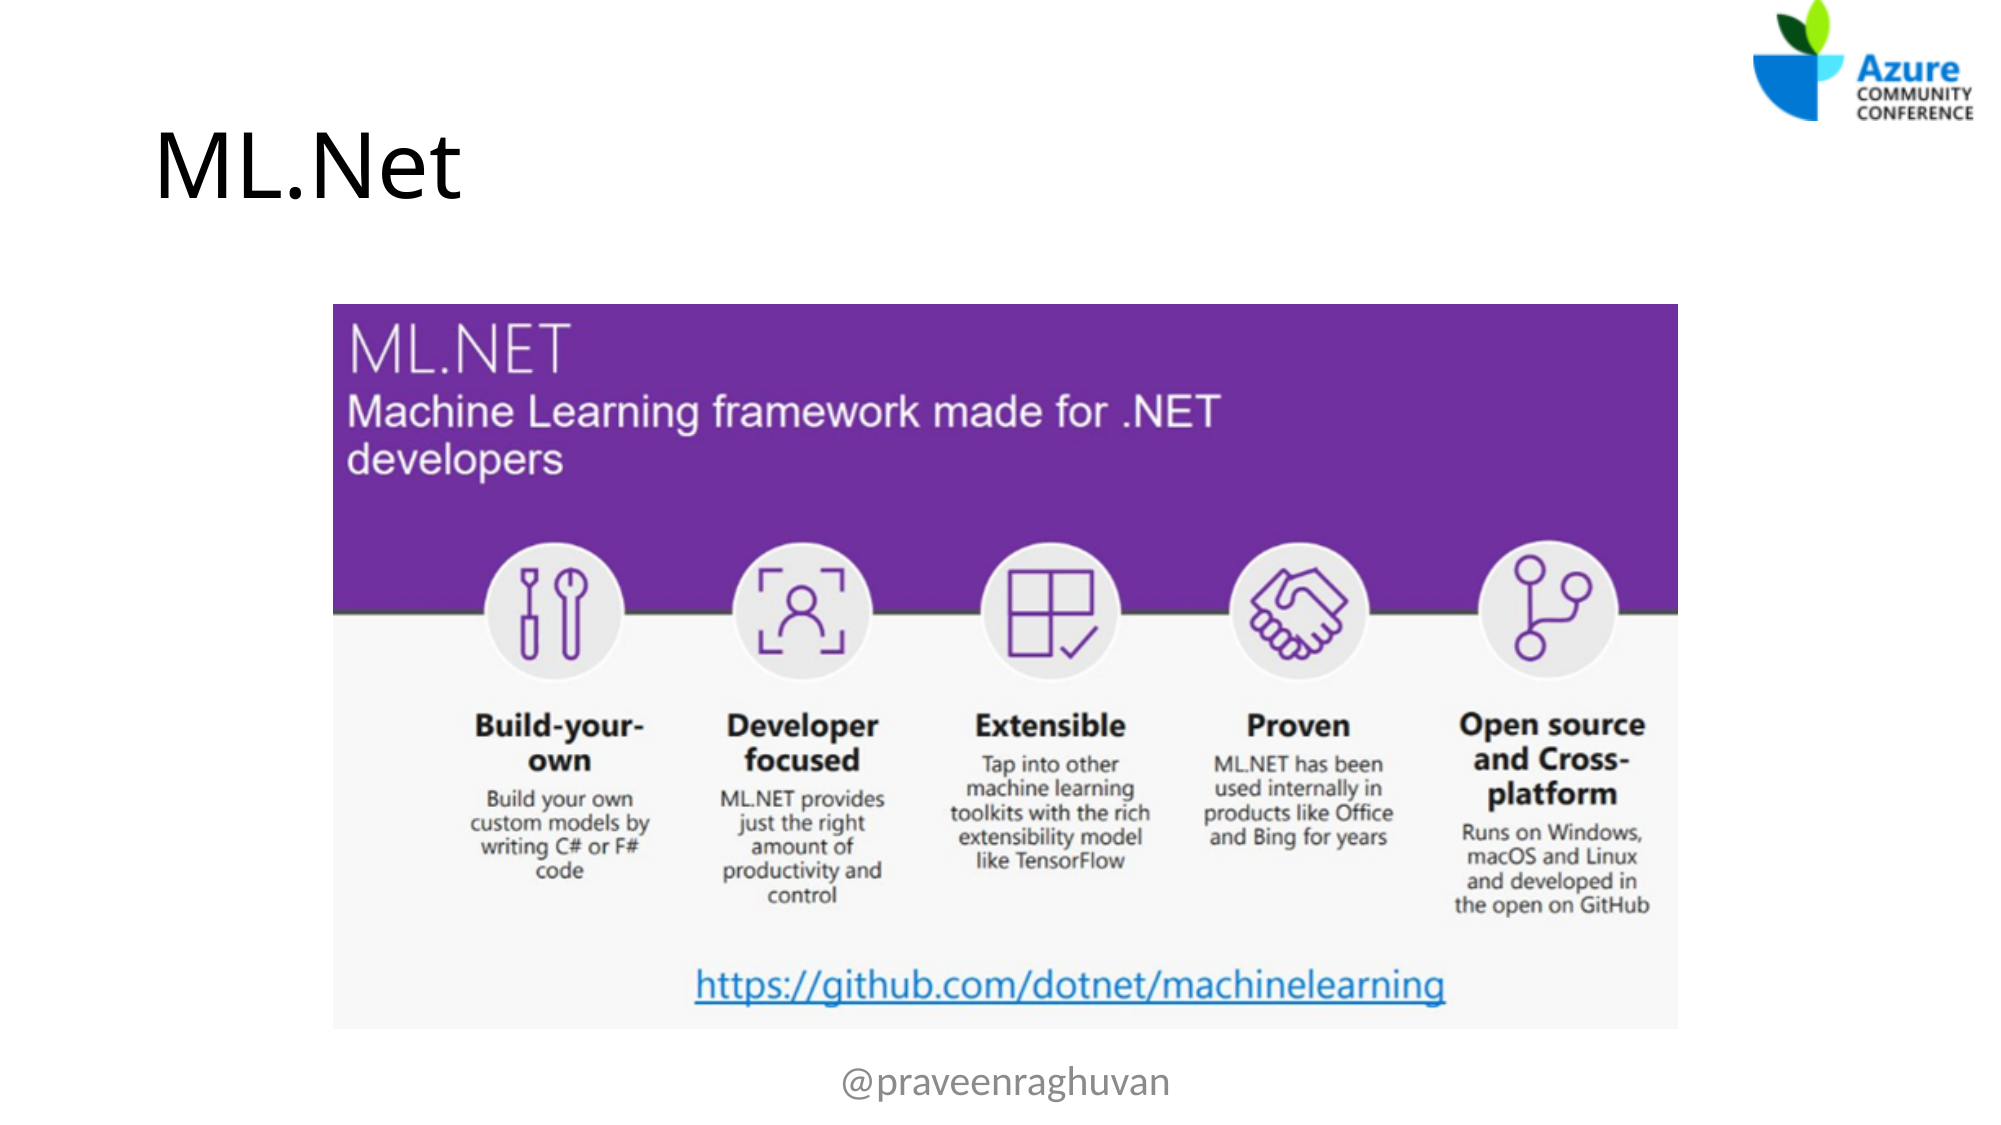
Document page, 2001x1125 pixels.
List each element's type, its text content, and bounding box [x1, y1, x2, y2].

picture [1741, 0, 1997, 121]
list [333, 304, 1678, 1030]
footer @praveenraghuvan [782, 1048, 1228, 1109]
title ML.Net [137, 59, 1863, 278]
